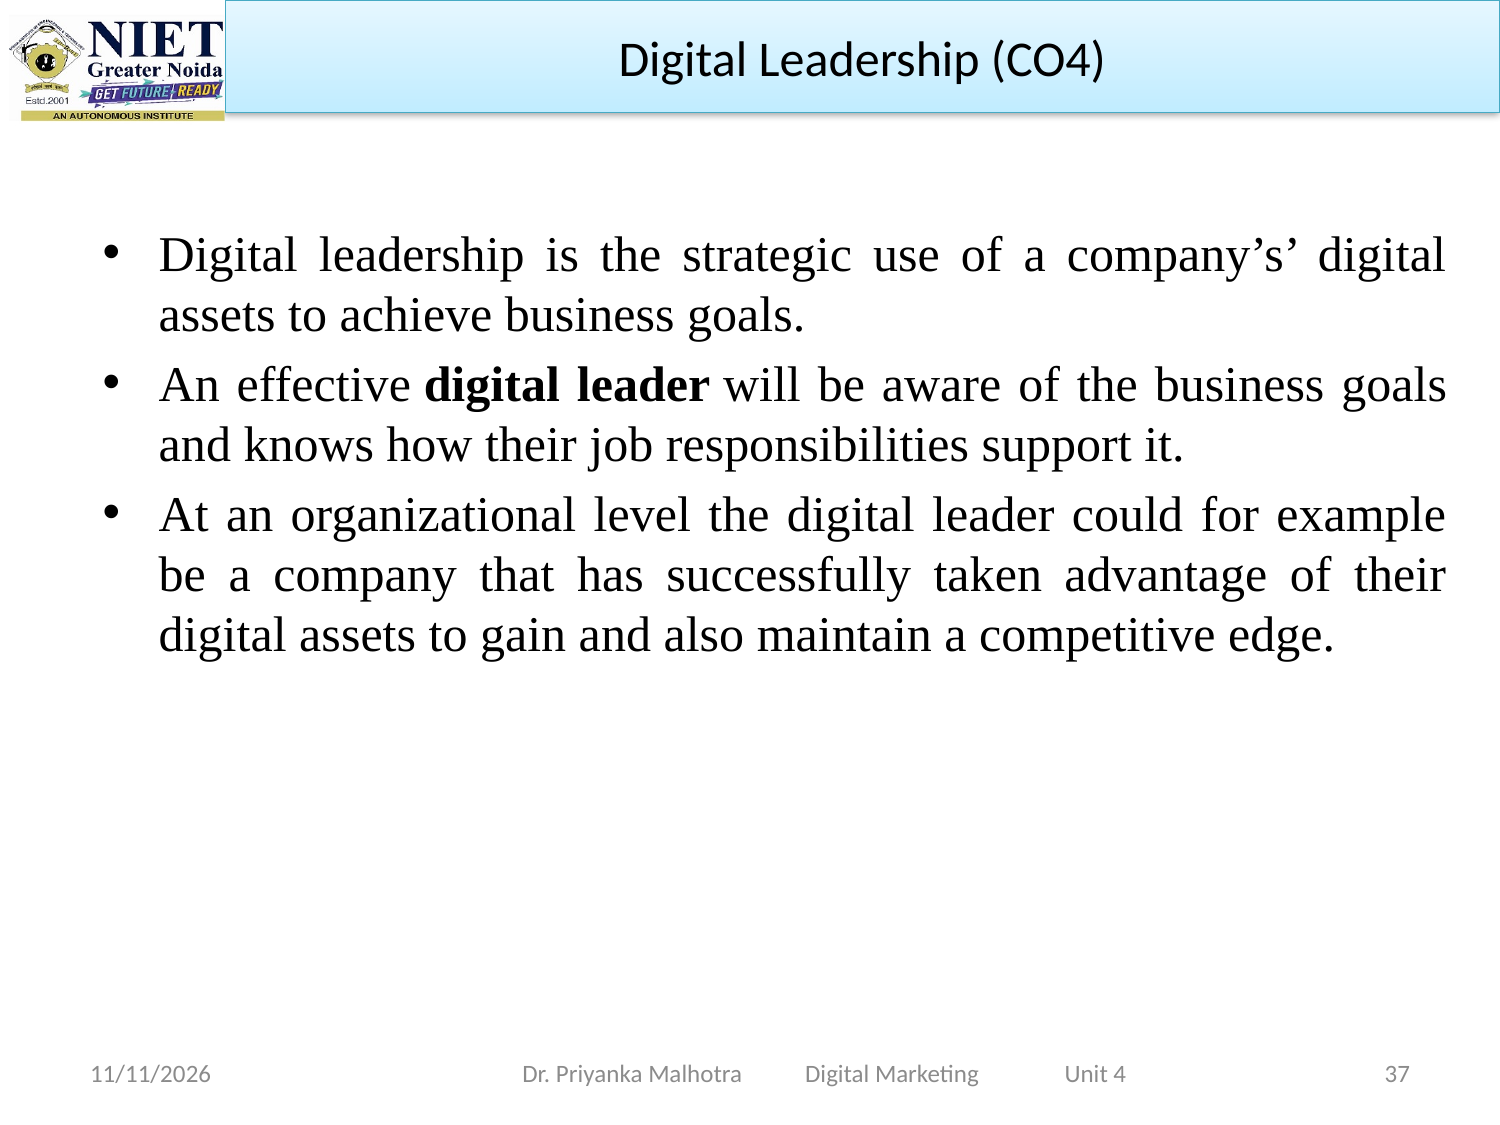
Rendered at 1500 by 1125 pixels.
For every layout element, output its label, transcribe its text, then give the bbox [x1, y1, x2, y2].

list Digital leadership is the strategic use of a company’s’ digital assets to achieve business goals. An effective digital leader will be aware of the business goals and knows how their job responsibilities support it. At an organizational level the digital leader could for example be a company that has successfully taken advantage of their digital assets to gain and also maintain a competitive edge. [87, 213, 1463, 738]
footer Dr. Priyanka Malhotra Digital Marketing Unit 4 [412, 1042, 1074, 1103]
text_box Digital Leadership (CO4) [226, 0, 1500, 113]
picture [9, 0, 226, 151]
slide_number 37 [1074, 1042, 1425, 1103]
slide_number 28-May-24 [75, 1042, 412, 1103]
